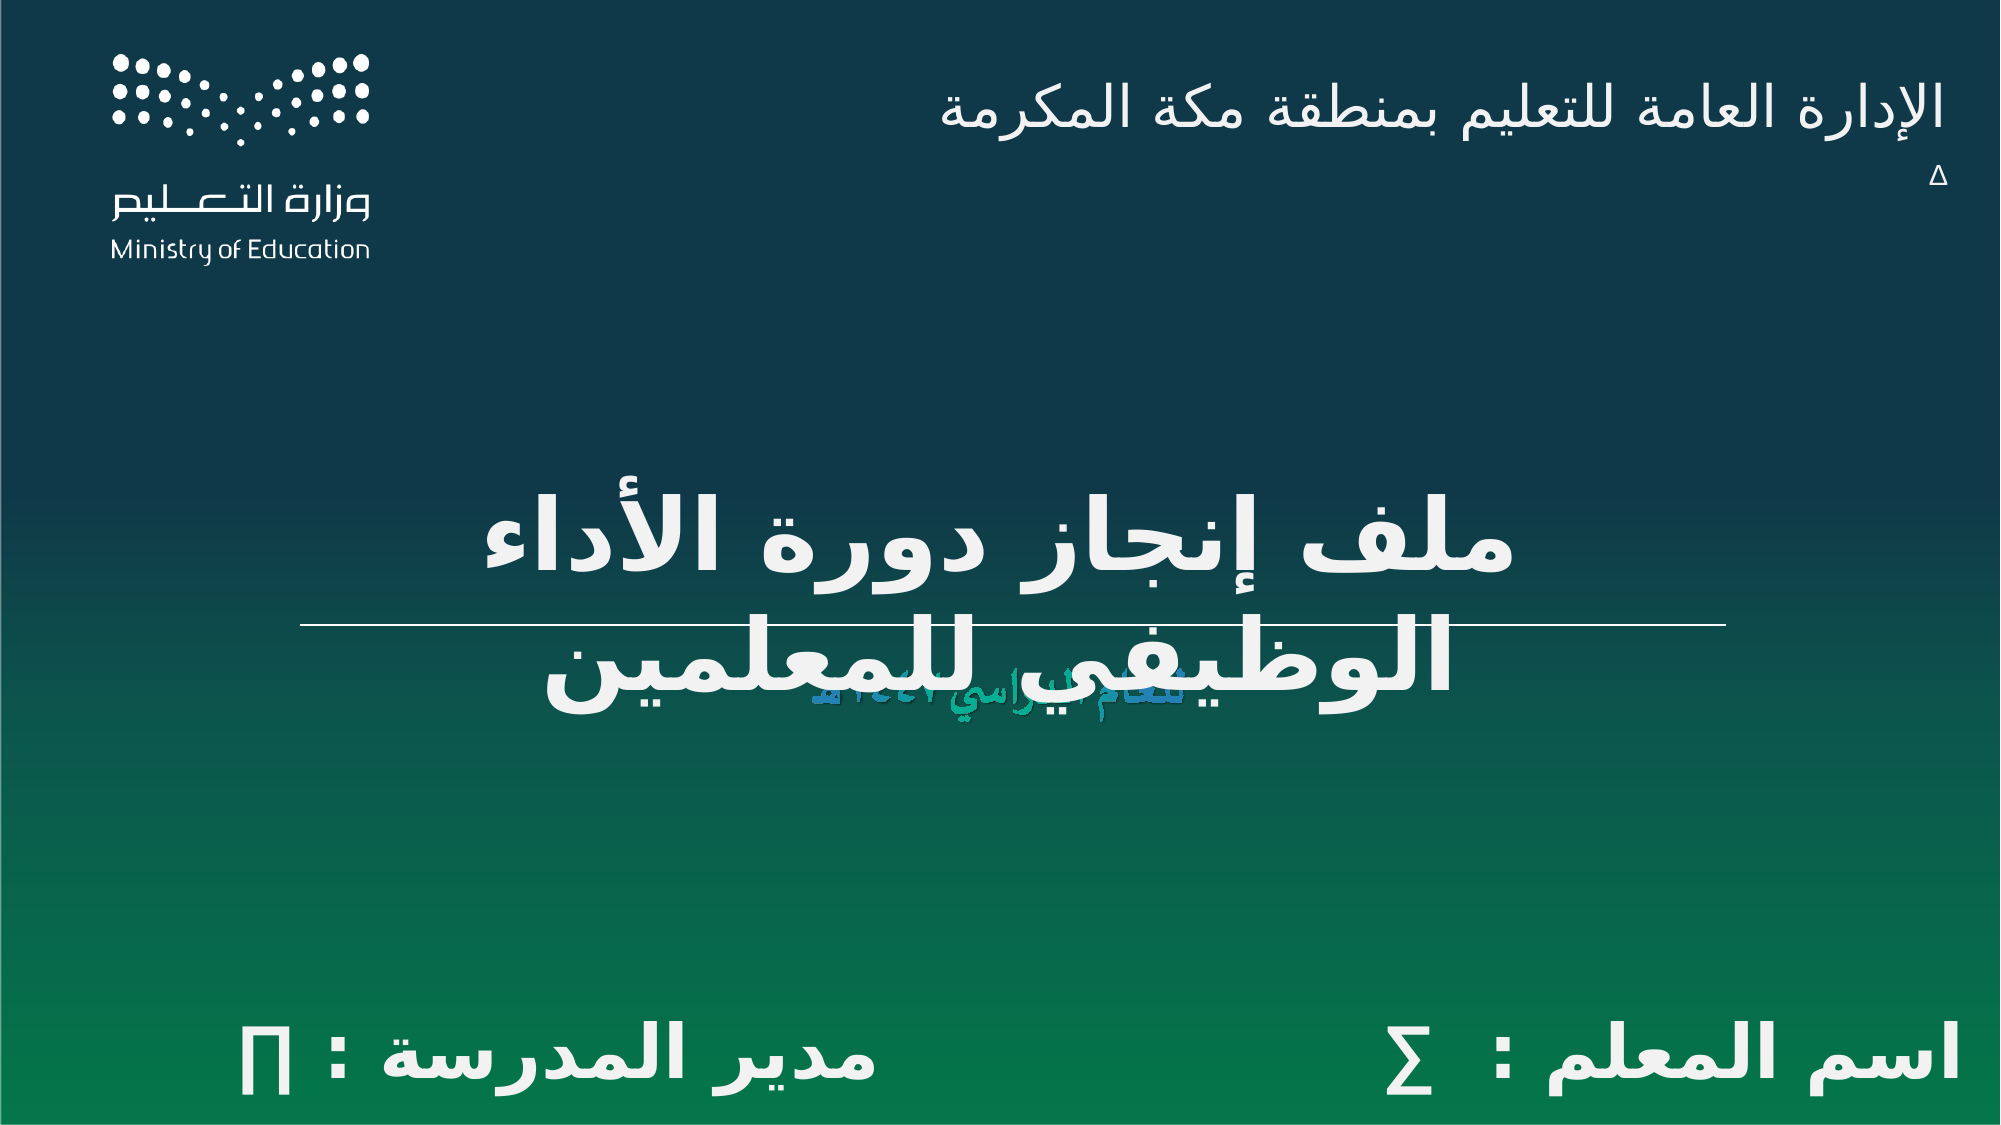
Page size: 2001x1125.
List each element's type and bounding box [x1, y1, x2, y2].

text_box [0, 0, 2000, 1125]
